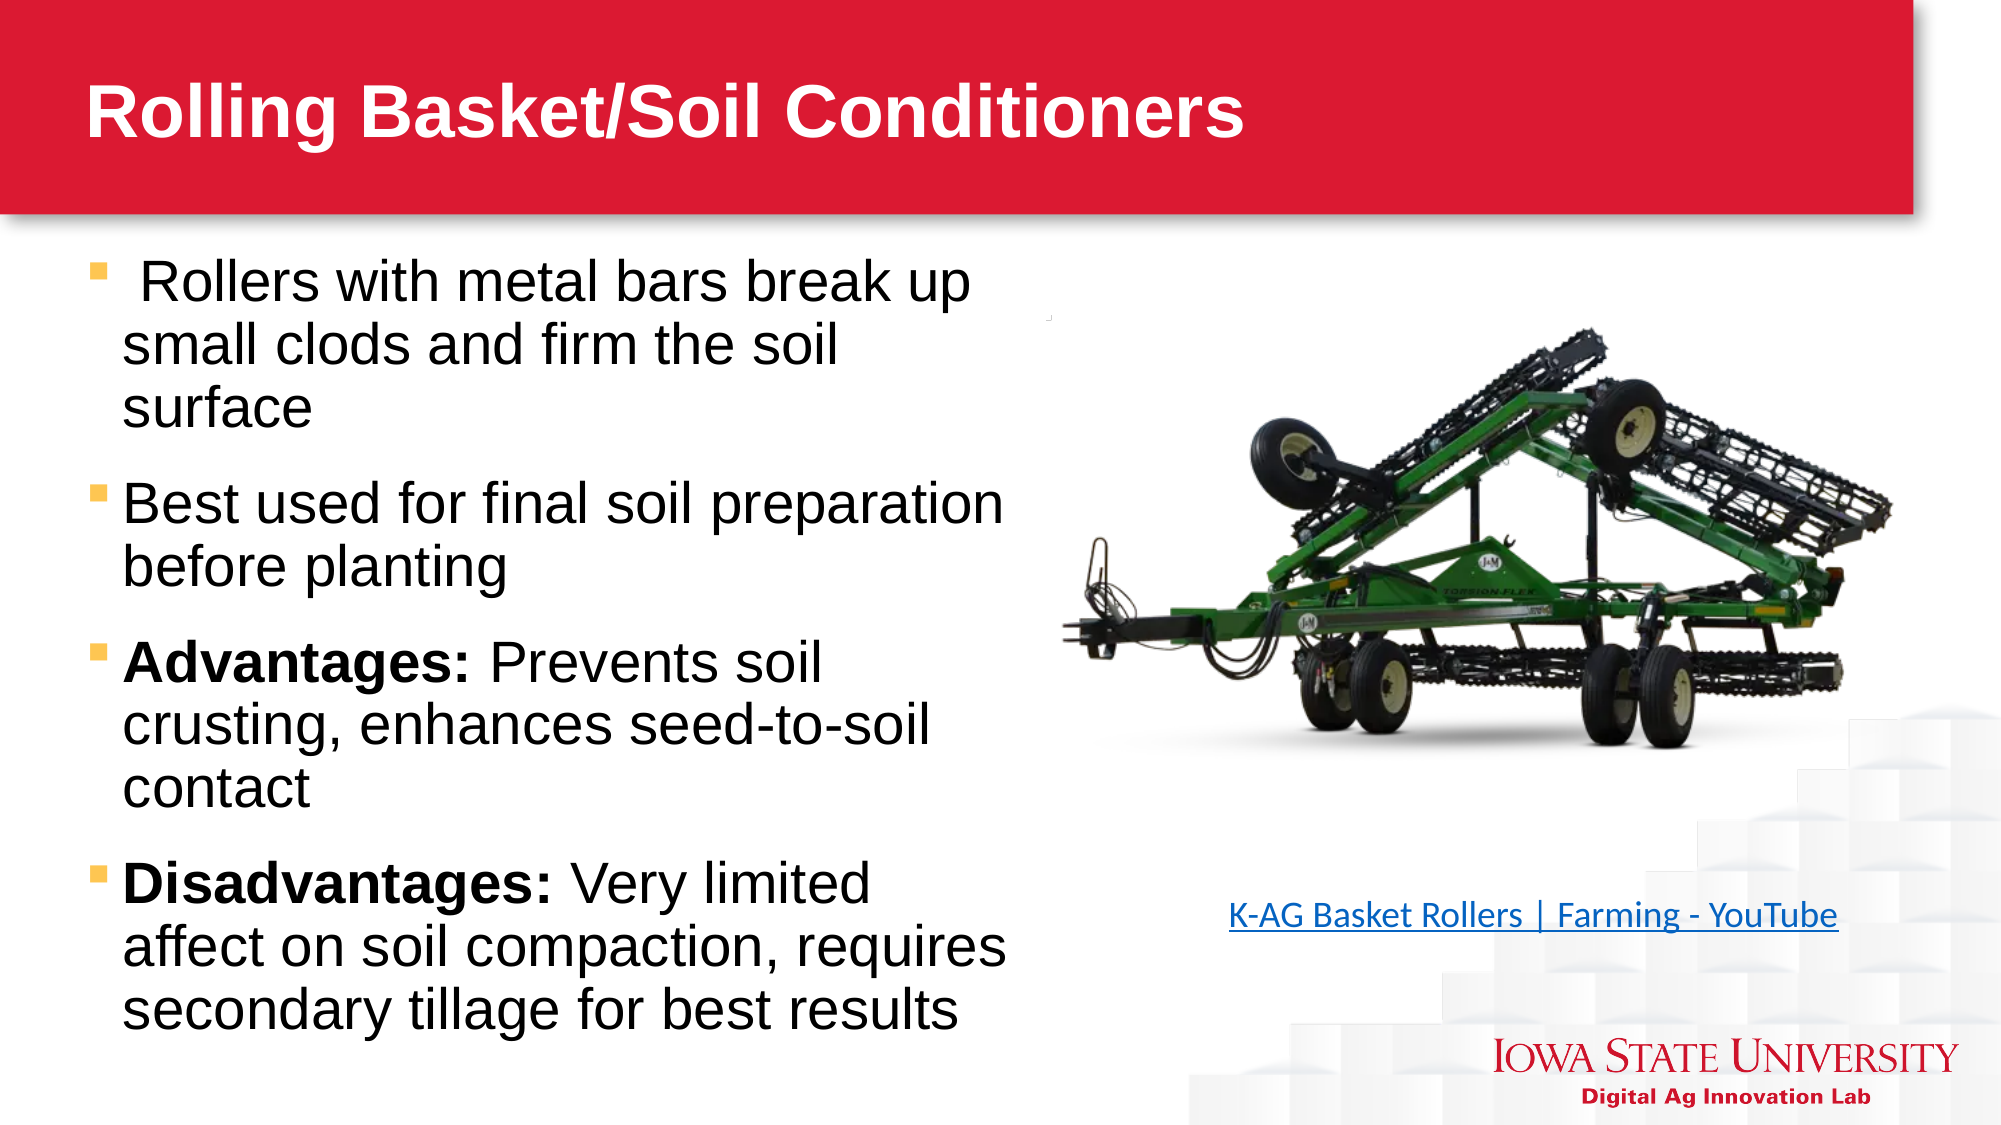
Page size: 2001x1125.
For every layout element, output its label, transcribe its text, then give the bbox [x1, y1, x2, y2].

picture [1484, 1028, 1982, 1116]
text_box Rolling Basket/Soil Conditioners [85, 19, 1514, 213]
picture [1046, 315, 1915, 801]
text_box K-AG Basket Rollers | Farming - YouTube [1213, 882, 2000, 943]
list Rollers with metal bars break up small clods and firm the soil surface Best used for final soil preparation before planting Advantages: Prevents soil crusting, enhances seed-to-soil contact Disadvantages: Very limited affect on soil compaction, requires secondary tillage for best results [85, 251, 1012, 1095]
